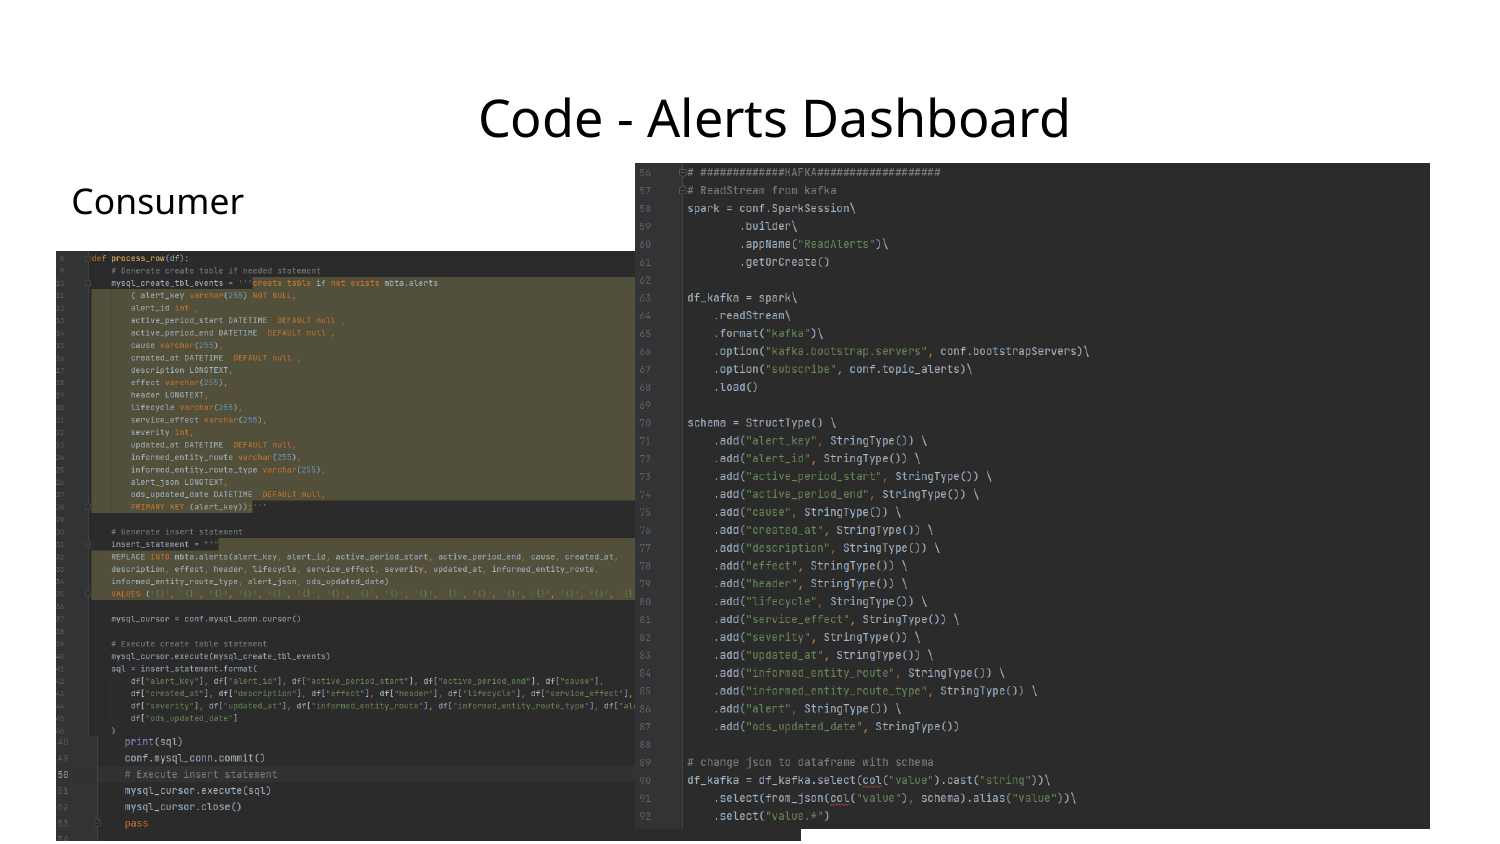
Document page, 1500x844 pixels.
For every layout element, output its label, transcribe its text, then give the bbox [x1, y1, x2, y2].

picture [56, 163, 1430, 841]
title Code - Alerts Dashboard [109, 74, 1441, 159]
title Consumer [56, 158, 997, 243]
